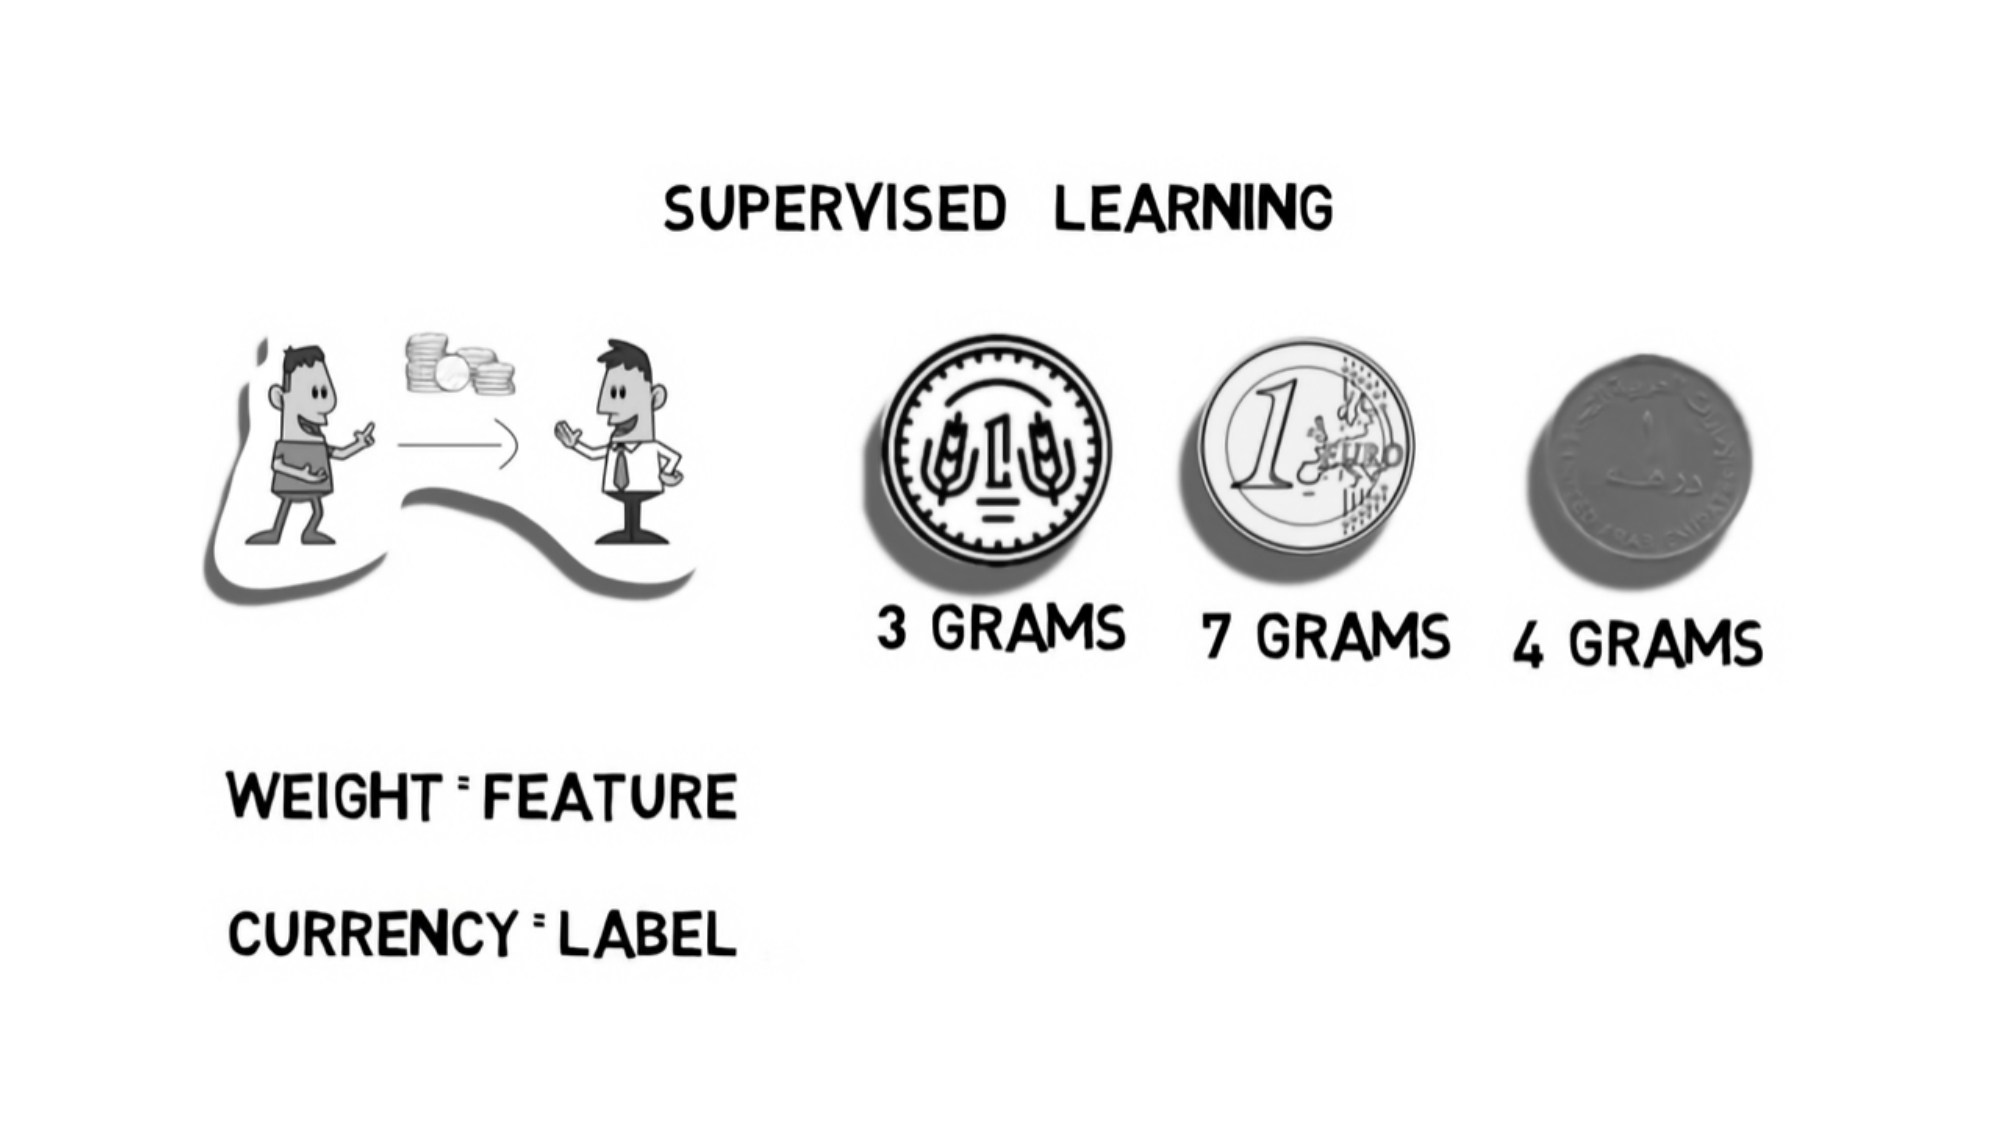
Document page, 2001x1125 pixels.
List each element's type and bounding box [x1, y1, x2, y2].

picture [201, 135, 1799, 990]
